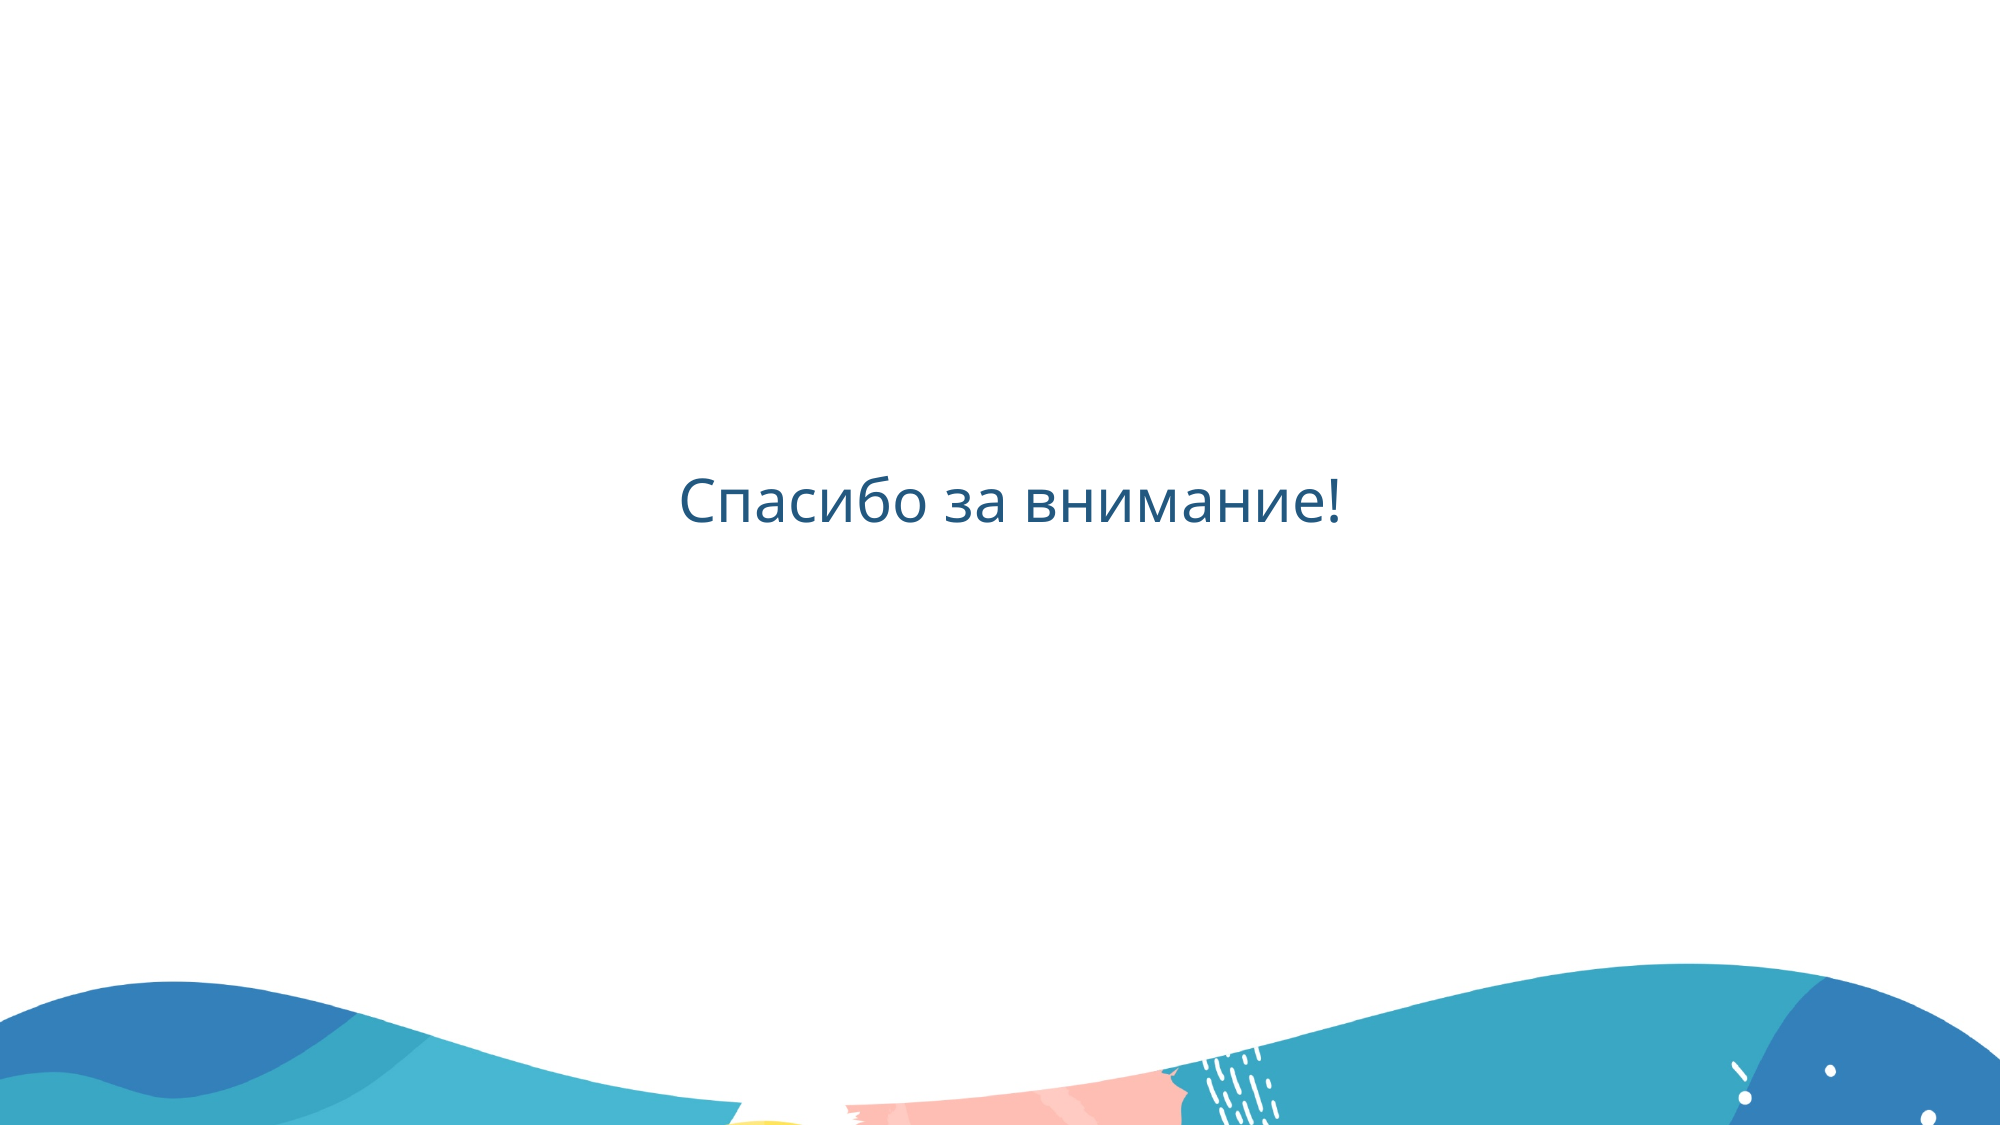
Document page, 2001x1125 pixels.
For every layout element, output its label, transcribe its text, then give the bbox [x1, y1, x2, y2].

picture [0, 1, 2000, 1125]
title Спасибо за внимание! [148, 462, 1874, 544]
